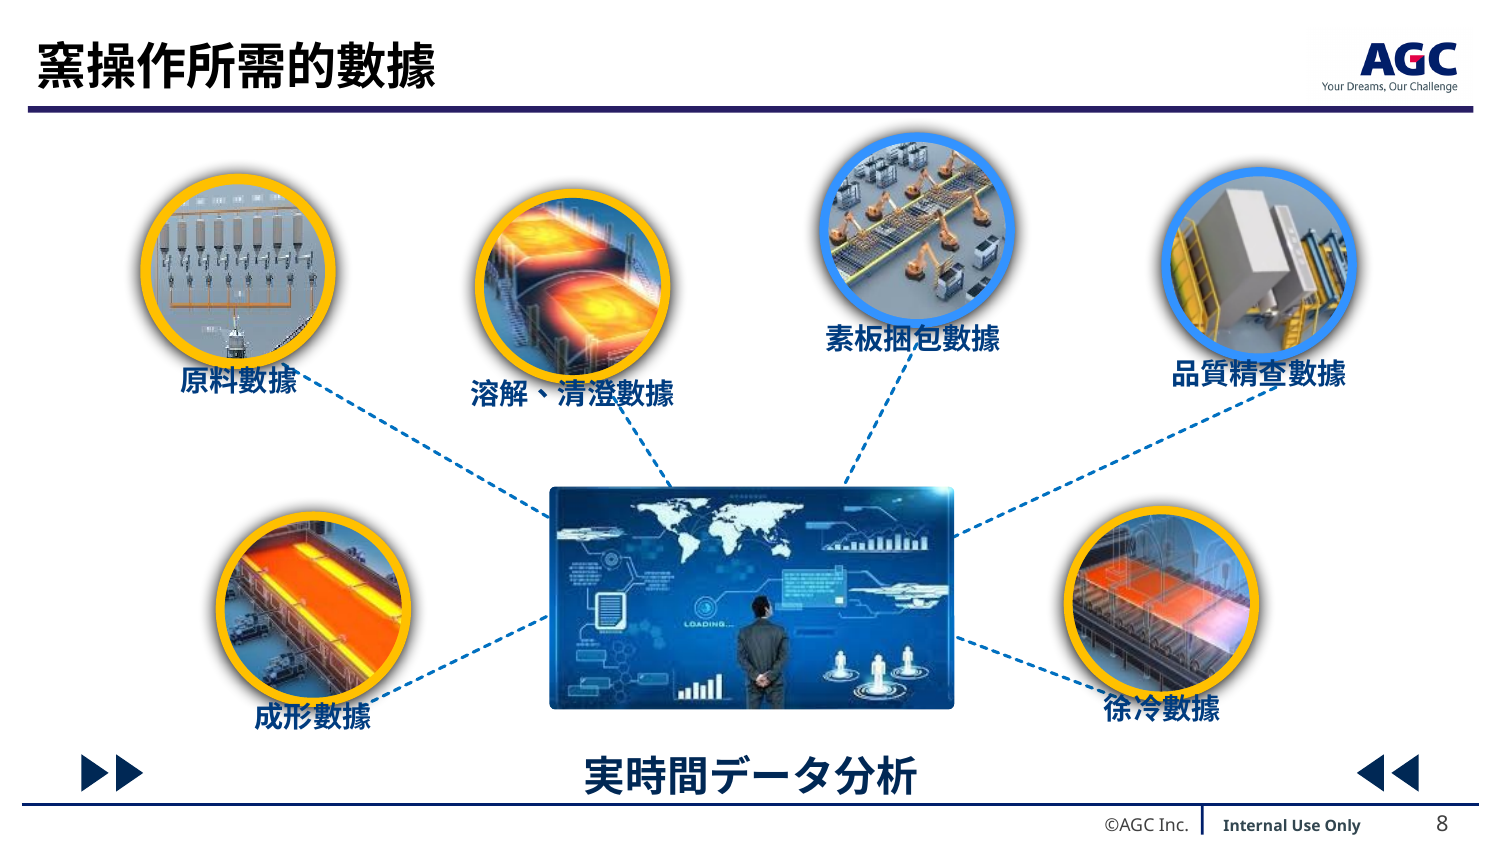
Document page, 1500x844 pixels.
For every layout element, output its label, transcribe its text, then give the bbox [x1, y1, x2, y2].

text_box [140, 132, 1363, 742]
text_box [1356, 754, 1419, 792]
picture [1306, 27, 1473, 106]
text_box 実時間データ分析 [569, 742, 933, 807]
text_box 窯操作所需的數據 [21, 34, 452, 104]
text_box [81, 754, 144, 792]
